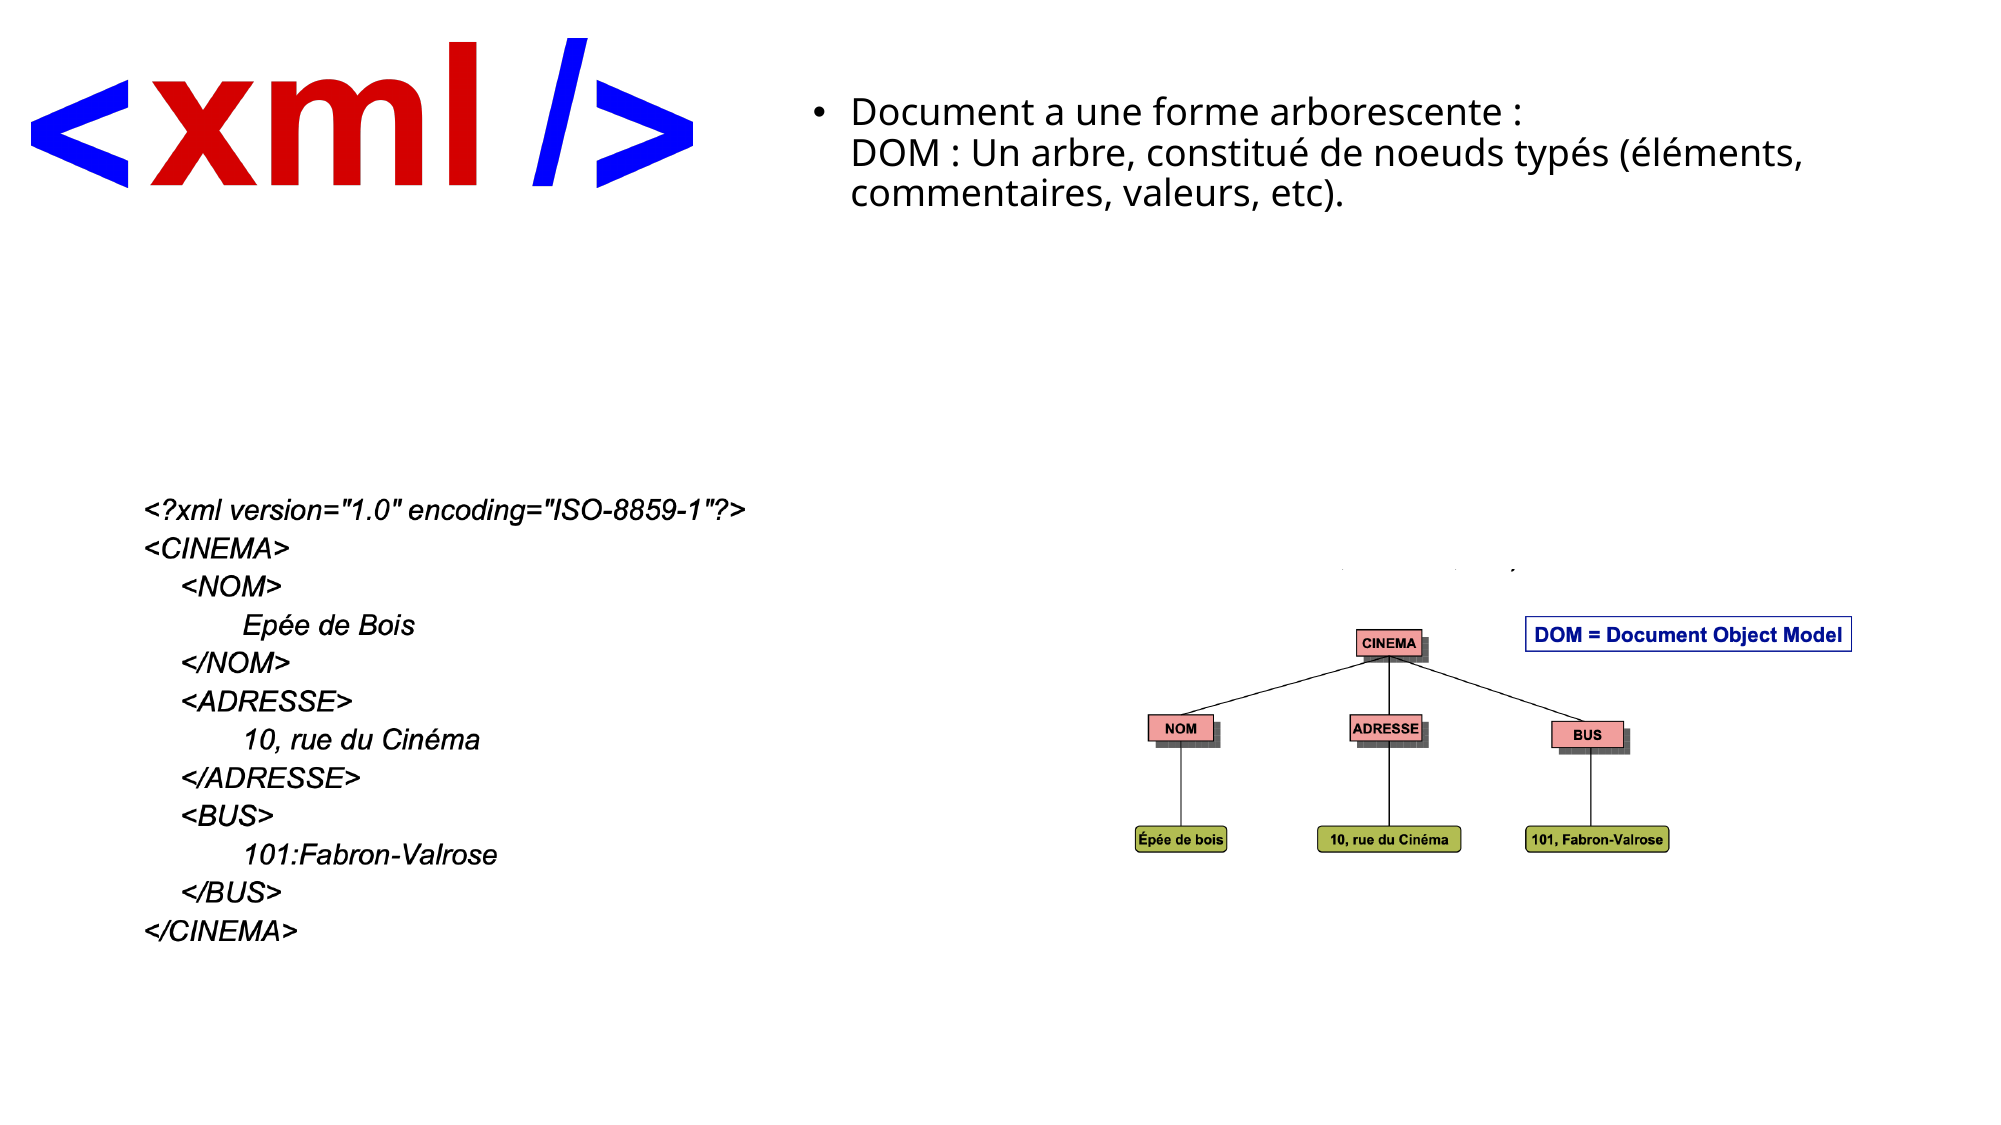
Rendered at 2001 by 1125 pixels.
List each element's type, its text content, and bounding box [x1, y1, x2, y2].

picture [31, 38, 693, 188]
list Document a une forme arborescente : DOM : Un arbre, constitué de noeuds typés (éléments, commentaires, valeurs, etc). [797, 55, 1893, 319]
picture [105, 463, 922, 976]
picture [1078, 569, 1895, 870]
